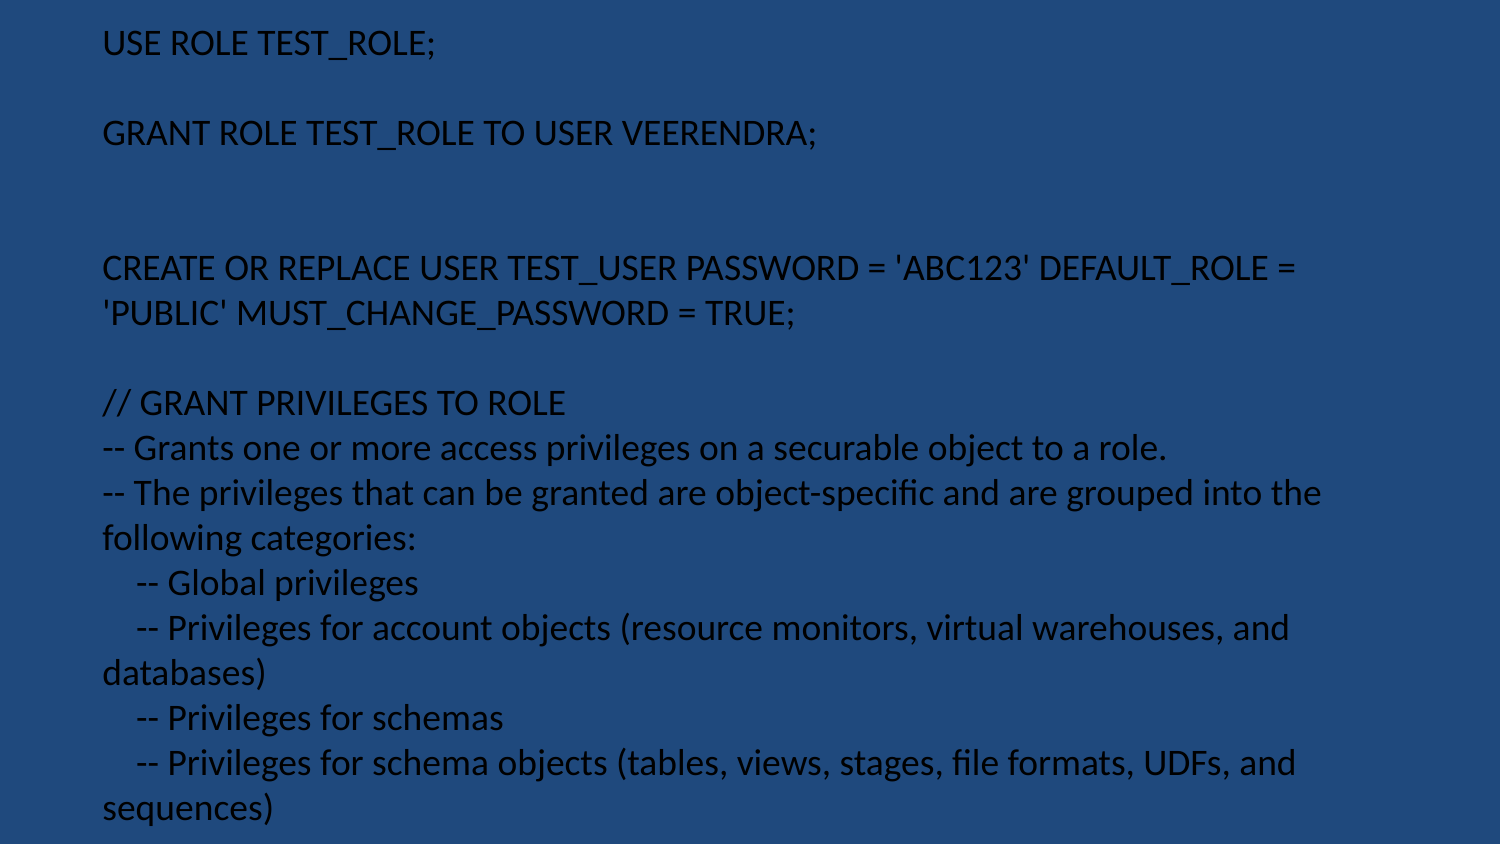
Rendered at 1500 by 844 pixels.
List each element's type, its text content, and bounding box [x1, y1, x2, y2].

text_box USE ROLE TEST_ROLE; GRANT ROLE TEST_ROLE TO USER VEERENDRA; CREATE OR REPLACE USER TEST_USER PASSWORD = 'ABC123' DEFAULT_ROLE = 'PUBLIC' MUST_CHANGE_PASSWORD = TRUE; // GRANT PRIVILEGES TO ROLE -- Grants one or more access privileges on a securable object to a role. -- The privileges that can be granted are object-specific and are grouped into the following categories: -- Global privileges -- Privileges for account objects (resource monitors, virtual warehouses, and databases) -- Privileges for schemas -- Privileges for schema objects (tables, views, stages, file formats, UDFs, and sequences) [87, 10, 1425, 836]
